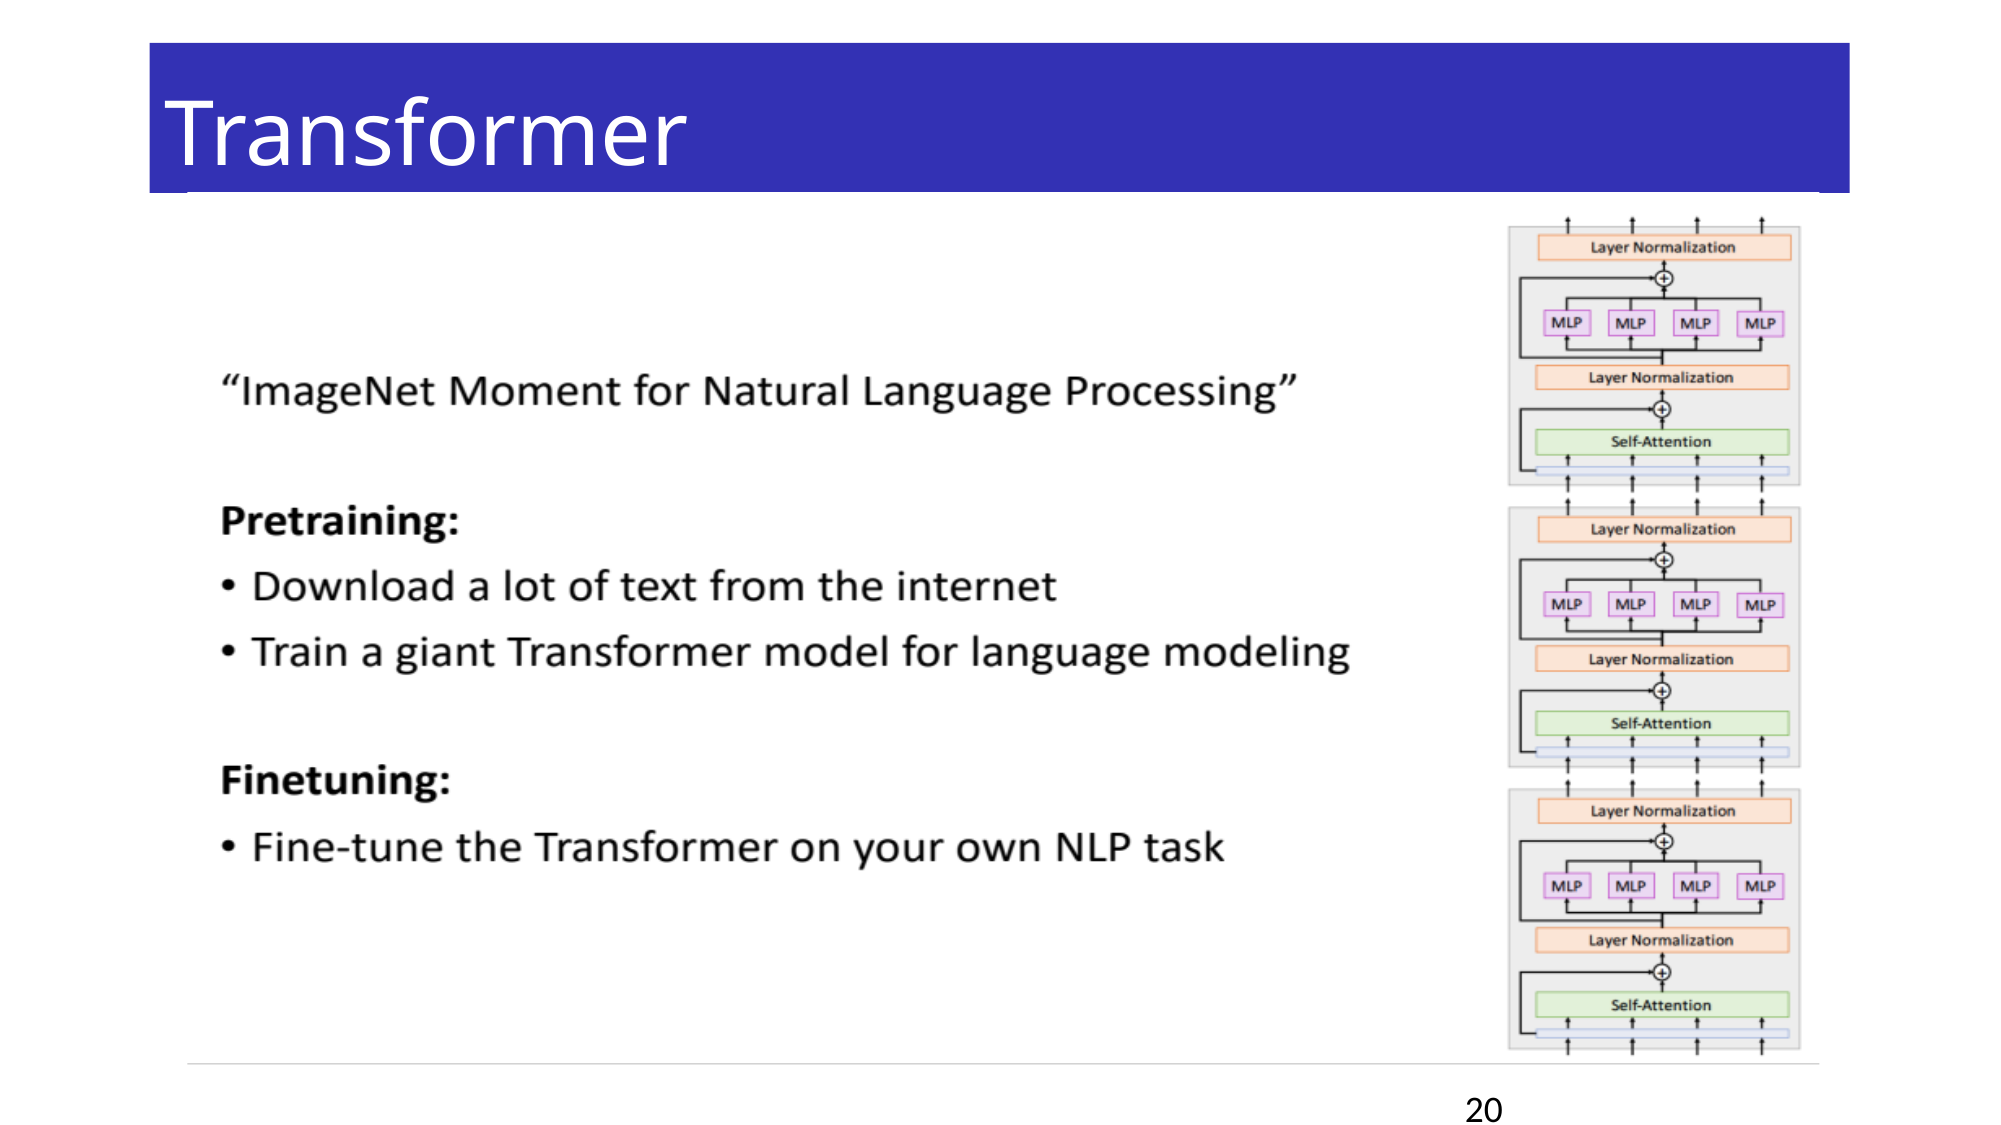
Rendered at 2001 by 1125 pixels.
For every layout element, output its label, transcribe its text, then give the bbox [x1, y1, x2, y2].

slide_number 20 [1449, 1077, 2000, 1125]
picture [187, 192, 1820, 1088]
title Transformer [149, 42, 1850, 193]
